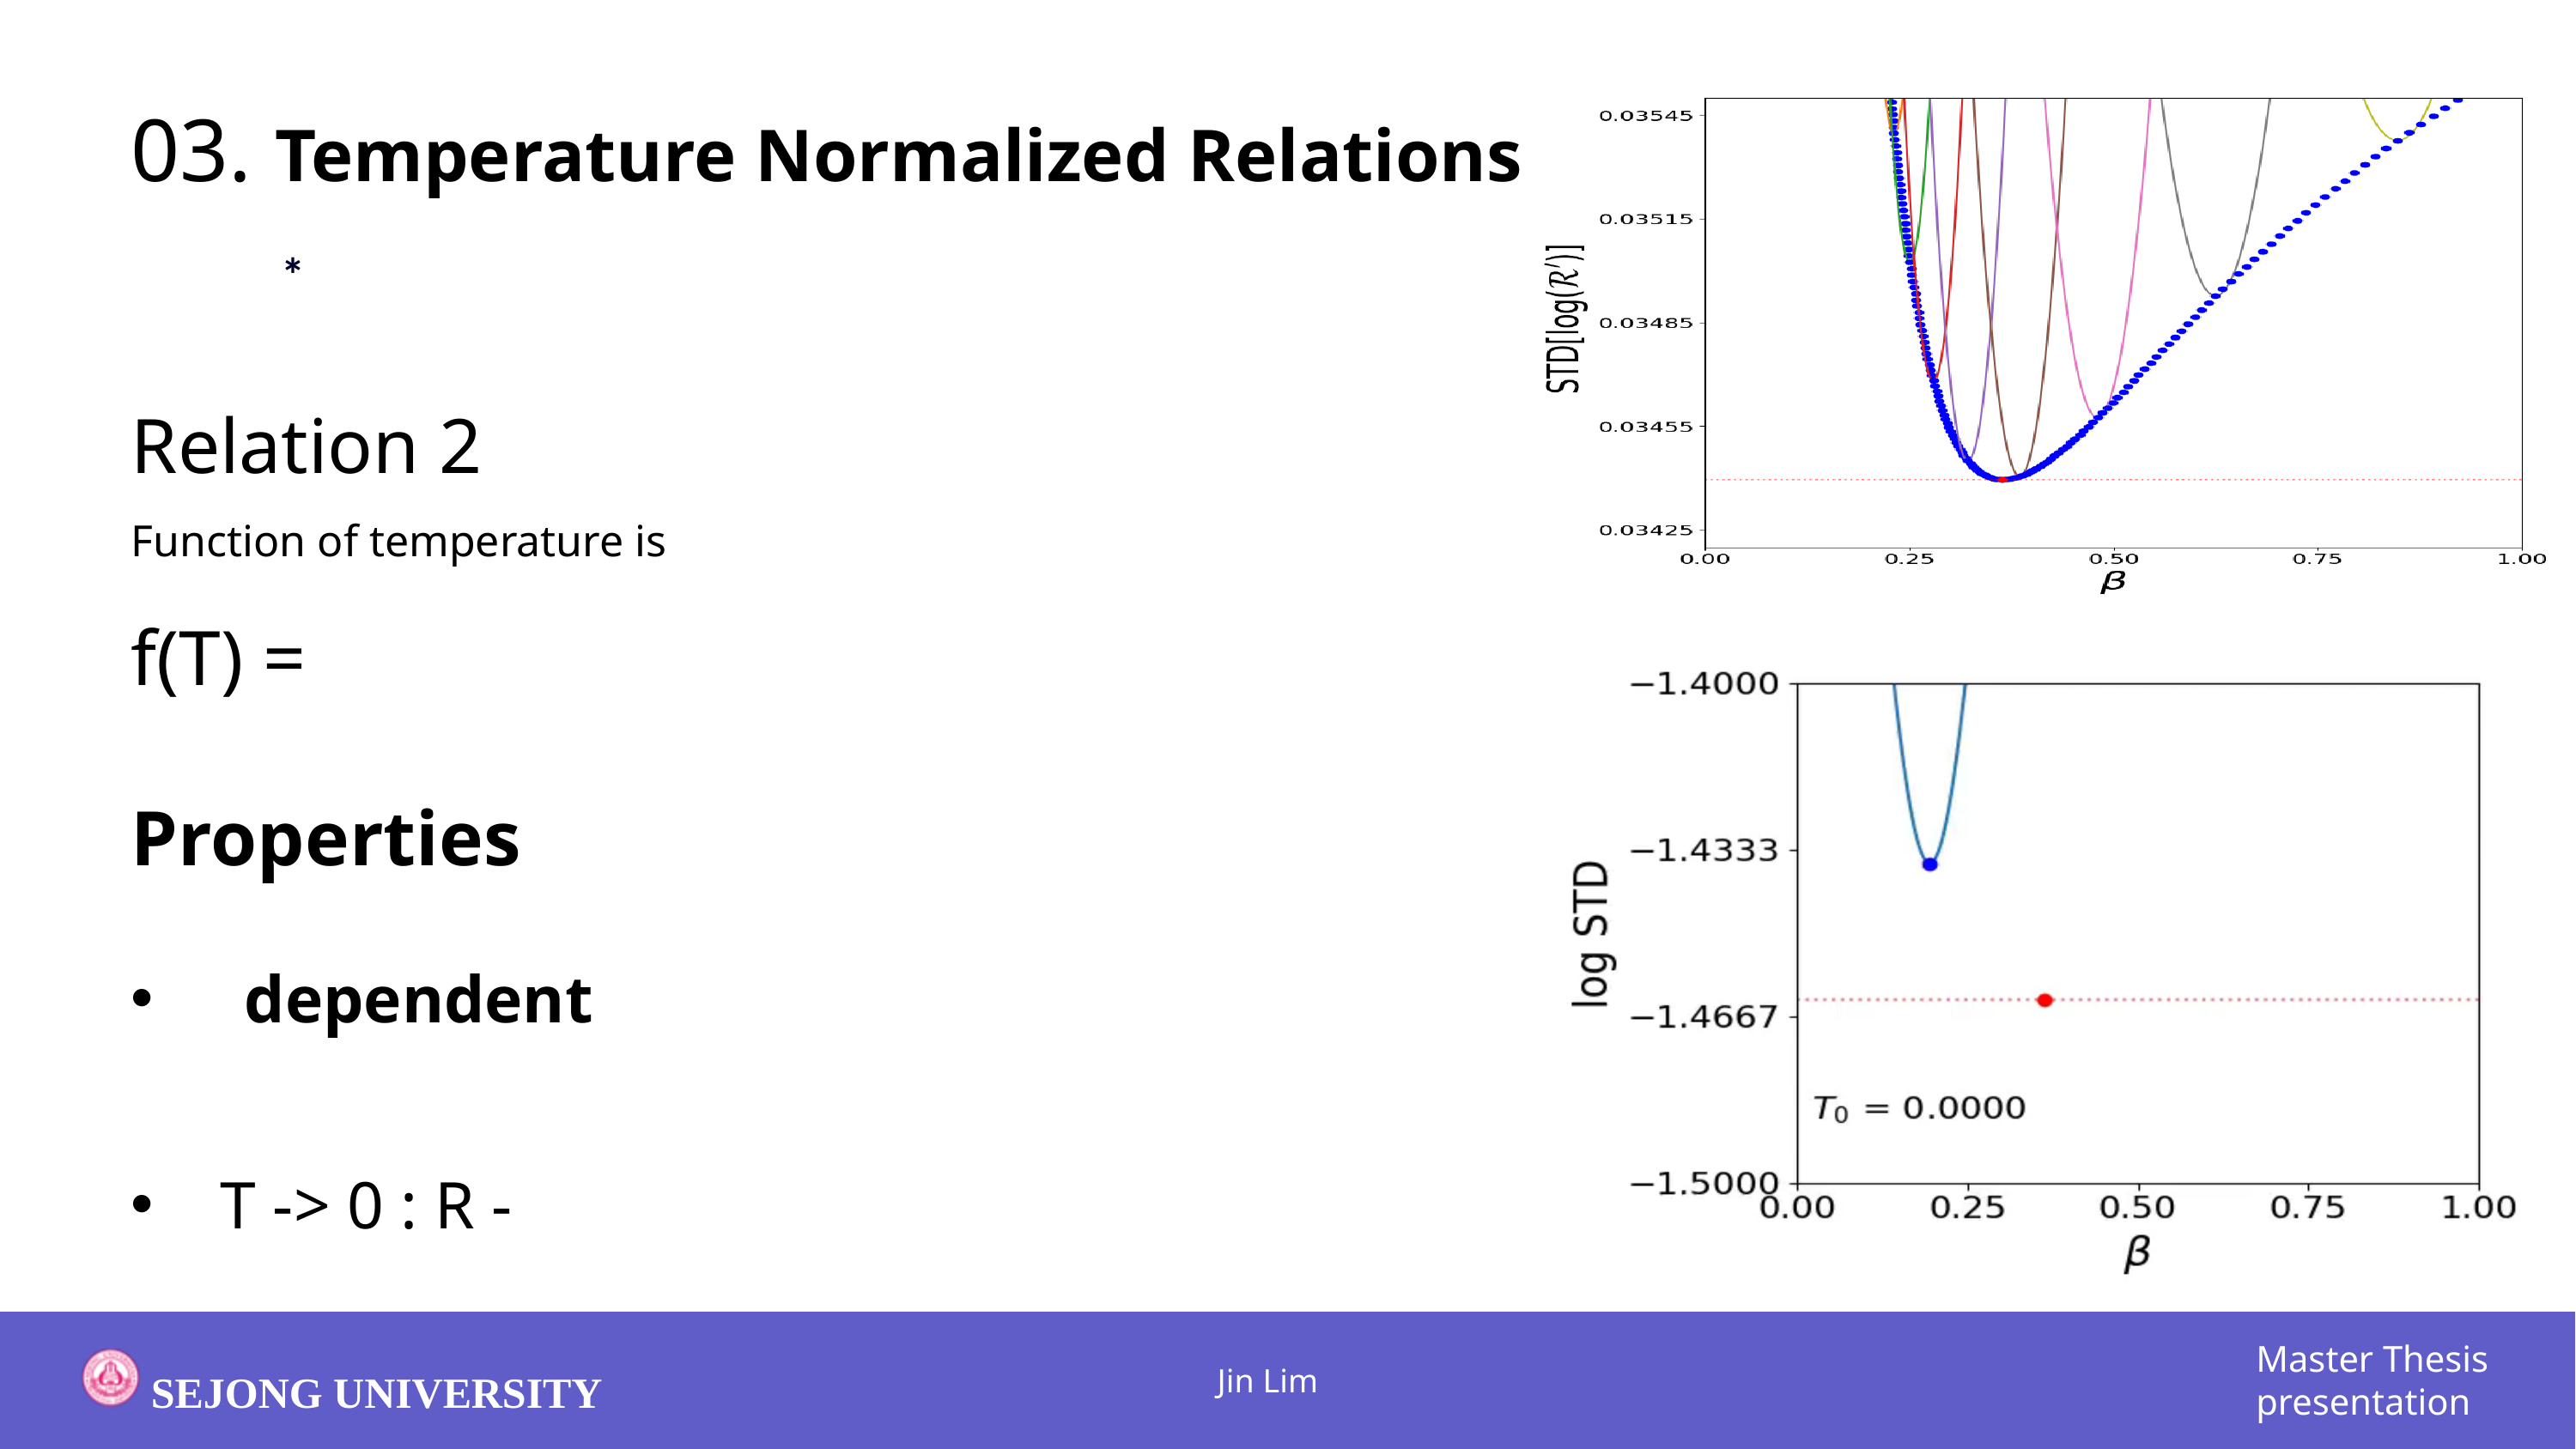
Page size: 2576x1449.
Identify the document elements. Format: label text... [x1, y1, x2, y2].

picture [1534, 92, 2559, 601]
text_box 03. Temperature Normalized Relations [118, 88, 2104, 205]
picture [77, 1348, 145, 1409]
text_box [1534, 638, 2559, 1312]
